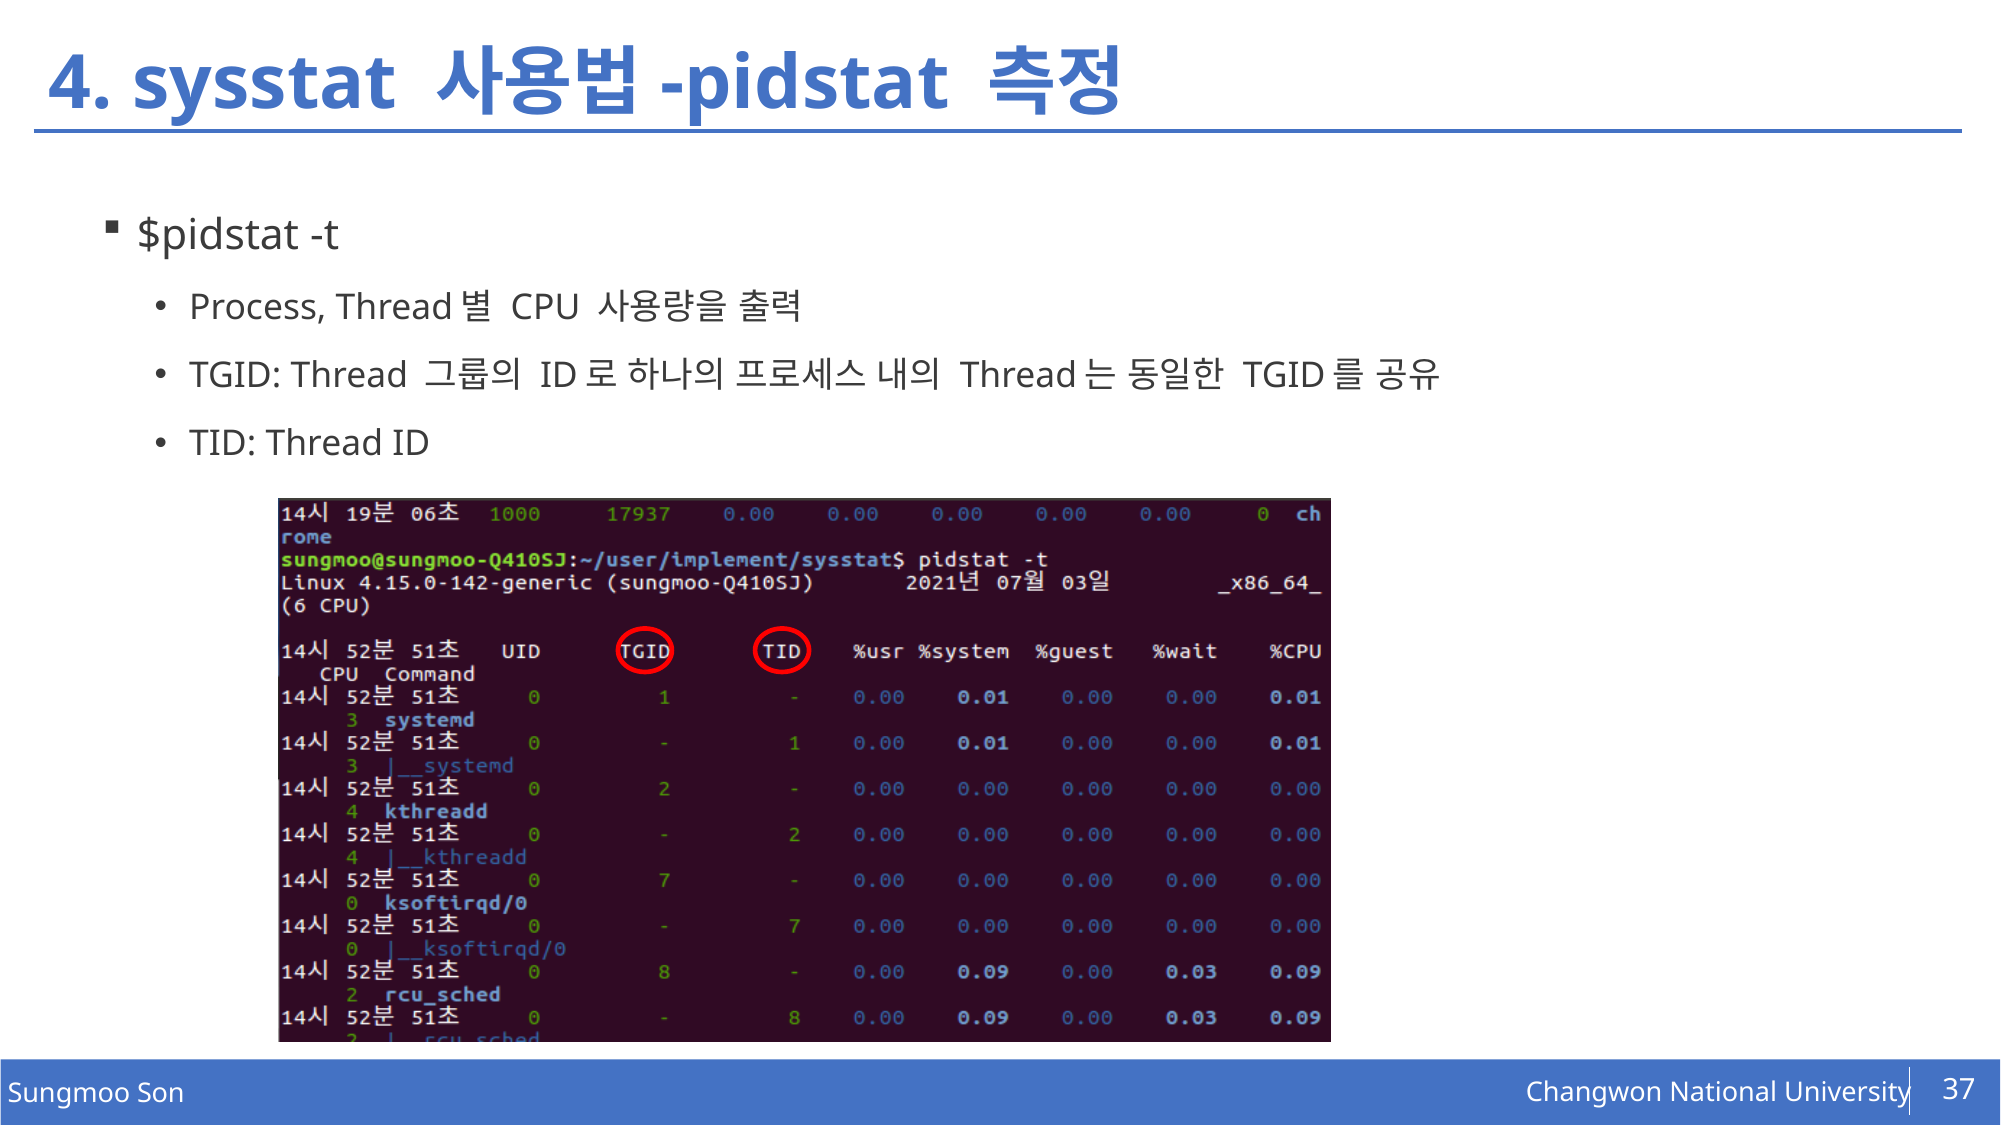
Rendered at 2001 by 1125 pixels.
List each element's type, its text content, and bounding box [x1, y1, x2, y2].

picture [278, 498, 1331, 1043]
title 4. sysstat 사용법-pidstat 측정 [33, 27, 1963, 143]
list $pidstat -t Process, Thread별 CPU 사용량을 출력 TGID: Thread 그룹의 ID로 하나의 프로세스 내의 Thread는 동일한 TGID를 공유 TID: Thread ID [87, 179, 2000, 471]
slide_number 37 [1922, 1060, 1996, 1121]
